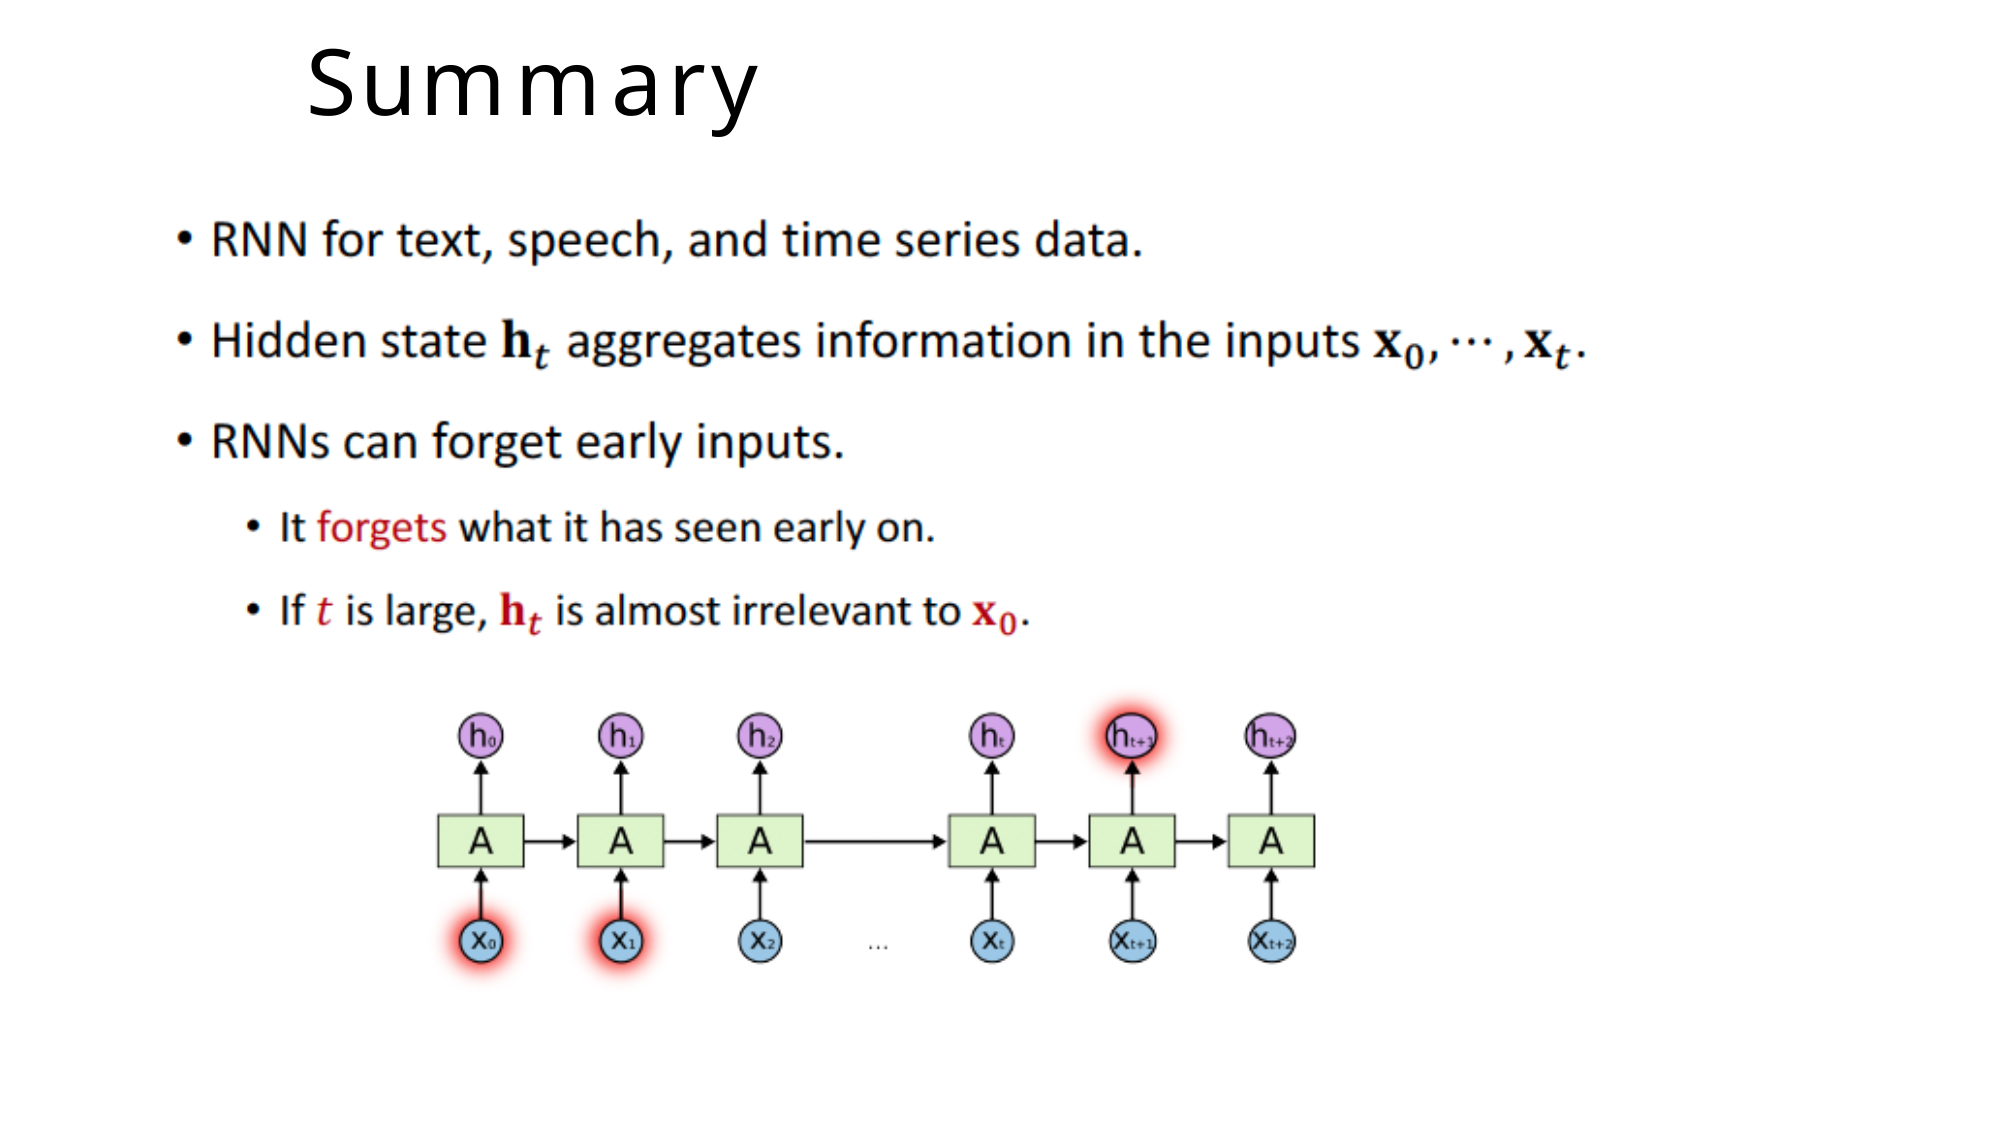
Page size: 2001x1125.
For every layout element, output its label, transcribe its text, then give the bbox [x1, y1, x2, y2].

title Summary [304, 0, 1183, 174]
picture [121, 179, 1808, 1029]
